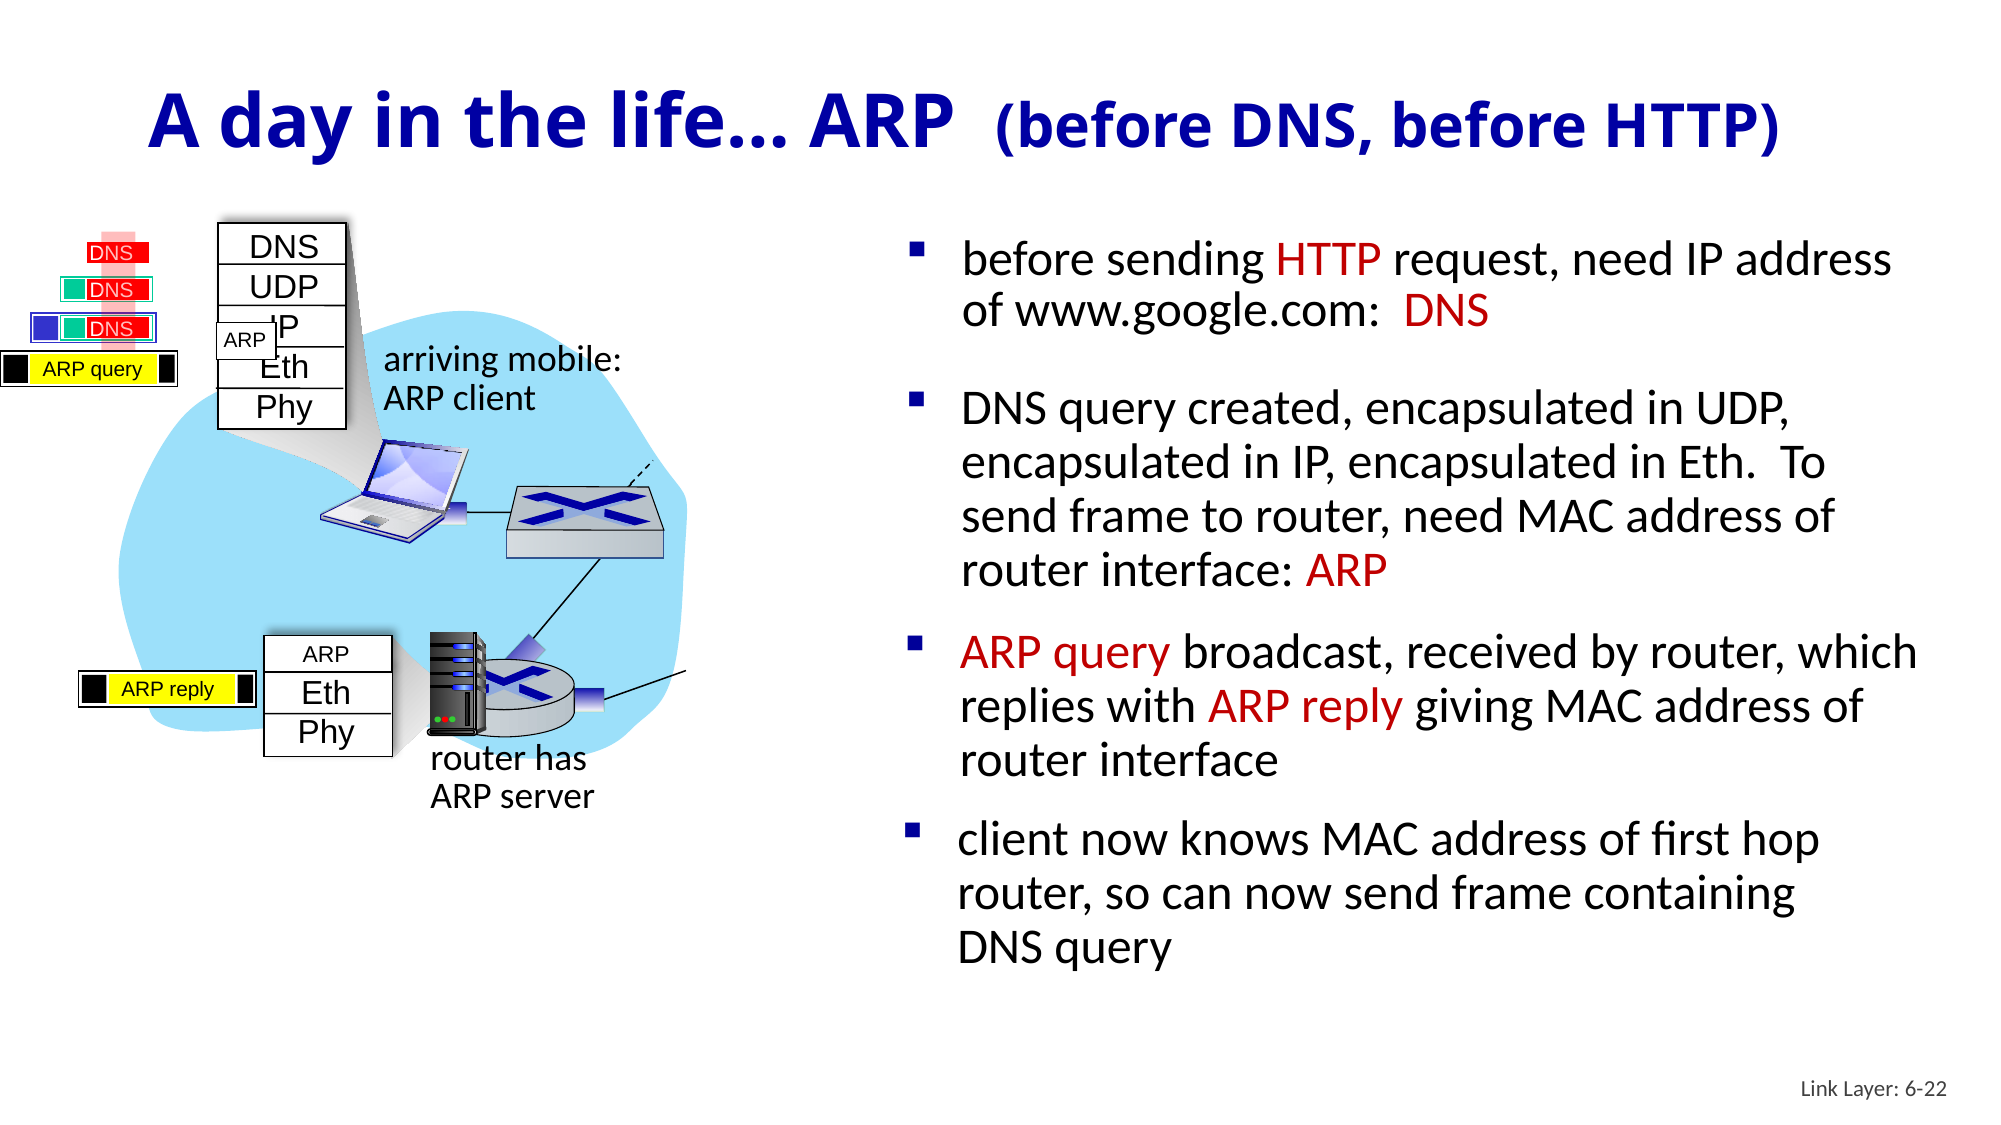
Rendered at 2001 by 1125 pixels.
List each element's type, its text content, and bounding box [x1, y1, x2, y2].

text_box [319, 439, 470, 547]
text_box arriving mobile: ARP client [383, 333, 638, 425]
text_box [215, 218, 383, 492]
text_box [78, 668, 256, 709]
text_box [208, 319, 282, 360]
text_box before sending HTTP request, need IP address of www.google.com: DNS [890, 227, 1928, 434]
text_box client now knows MAC address of first hop router, so can now send frame containing DNS query [886, 804, 1839, 1017]
text_box router has ARP server [415, 732, 611, 824]
text_box [506, 634, 546, 659]
text_box [383, 310, 545, 333]
text_box [118, 392, 688, 745]
text_box ARP query broadcast, received by router, which replies with ARP reply giving MAC address of router interface [888, 618, 1957, 875]
slide_number Link Layer: 6-22 [1512, 1056, 1963, 1117]
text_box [506, 486, 664, 559]
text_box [427, 632, 487, 736]
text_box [460, 659, 575, 737]
text_box DNS query created, encapsulated in UDP, encapsulated in IP, encapsulated in Eth. To send frame to router, need MAC address of router interface: ARP [890, 373, 1910, 589]
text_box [30, 231, 156, 348]
text_box [575, 688, 605, 712]
title A day in the life… ARP (before DNS, before HTTP) [133, 49, 1859, 197]
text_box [0, 348, 178, 389]
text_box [263, 632, 460, 765]
